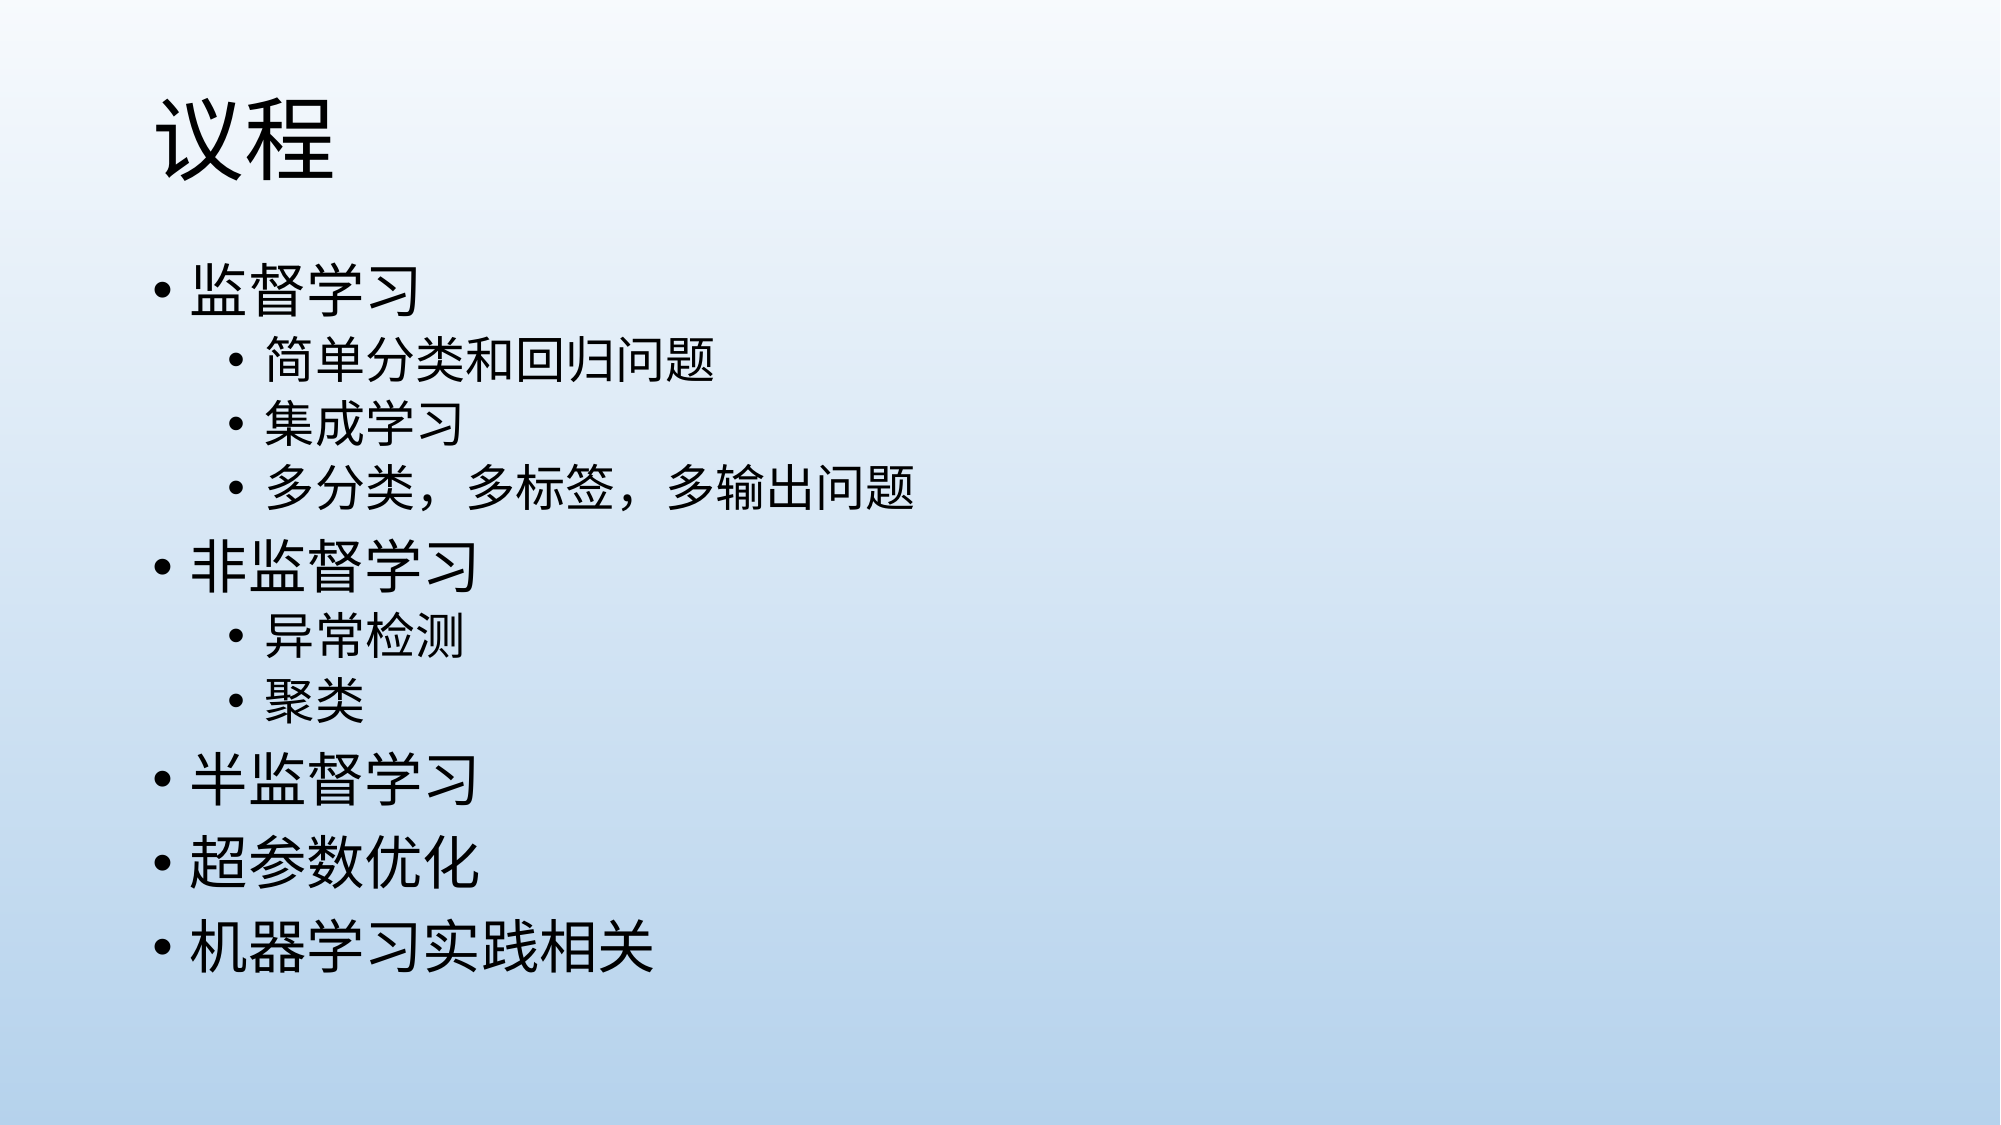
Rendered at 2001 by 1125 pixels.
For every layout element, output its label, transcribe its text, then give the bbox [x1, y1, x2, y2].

title 议程 [137, 59, 1863, 228]
list 监督学习 简单分类和回归问题 集成学习 多分类，多标签，多输出问题 非监督学习 异常检测 聚类 半监督学习 超参数优化 机器学习实践相关 [137, 254, 1863, 1014]
